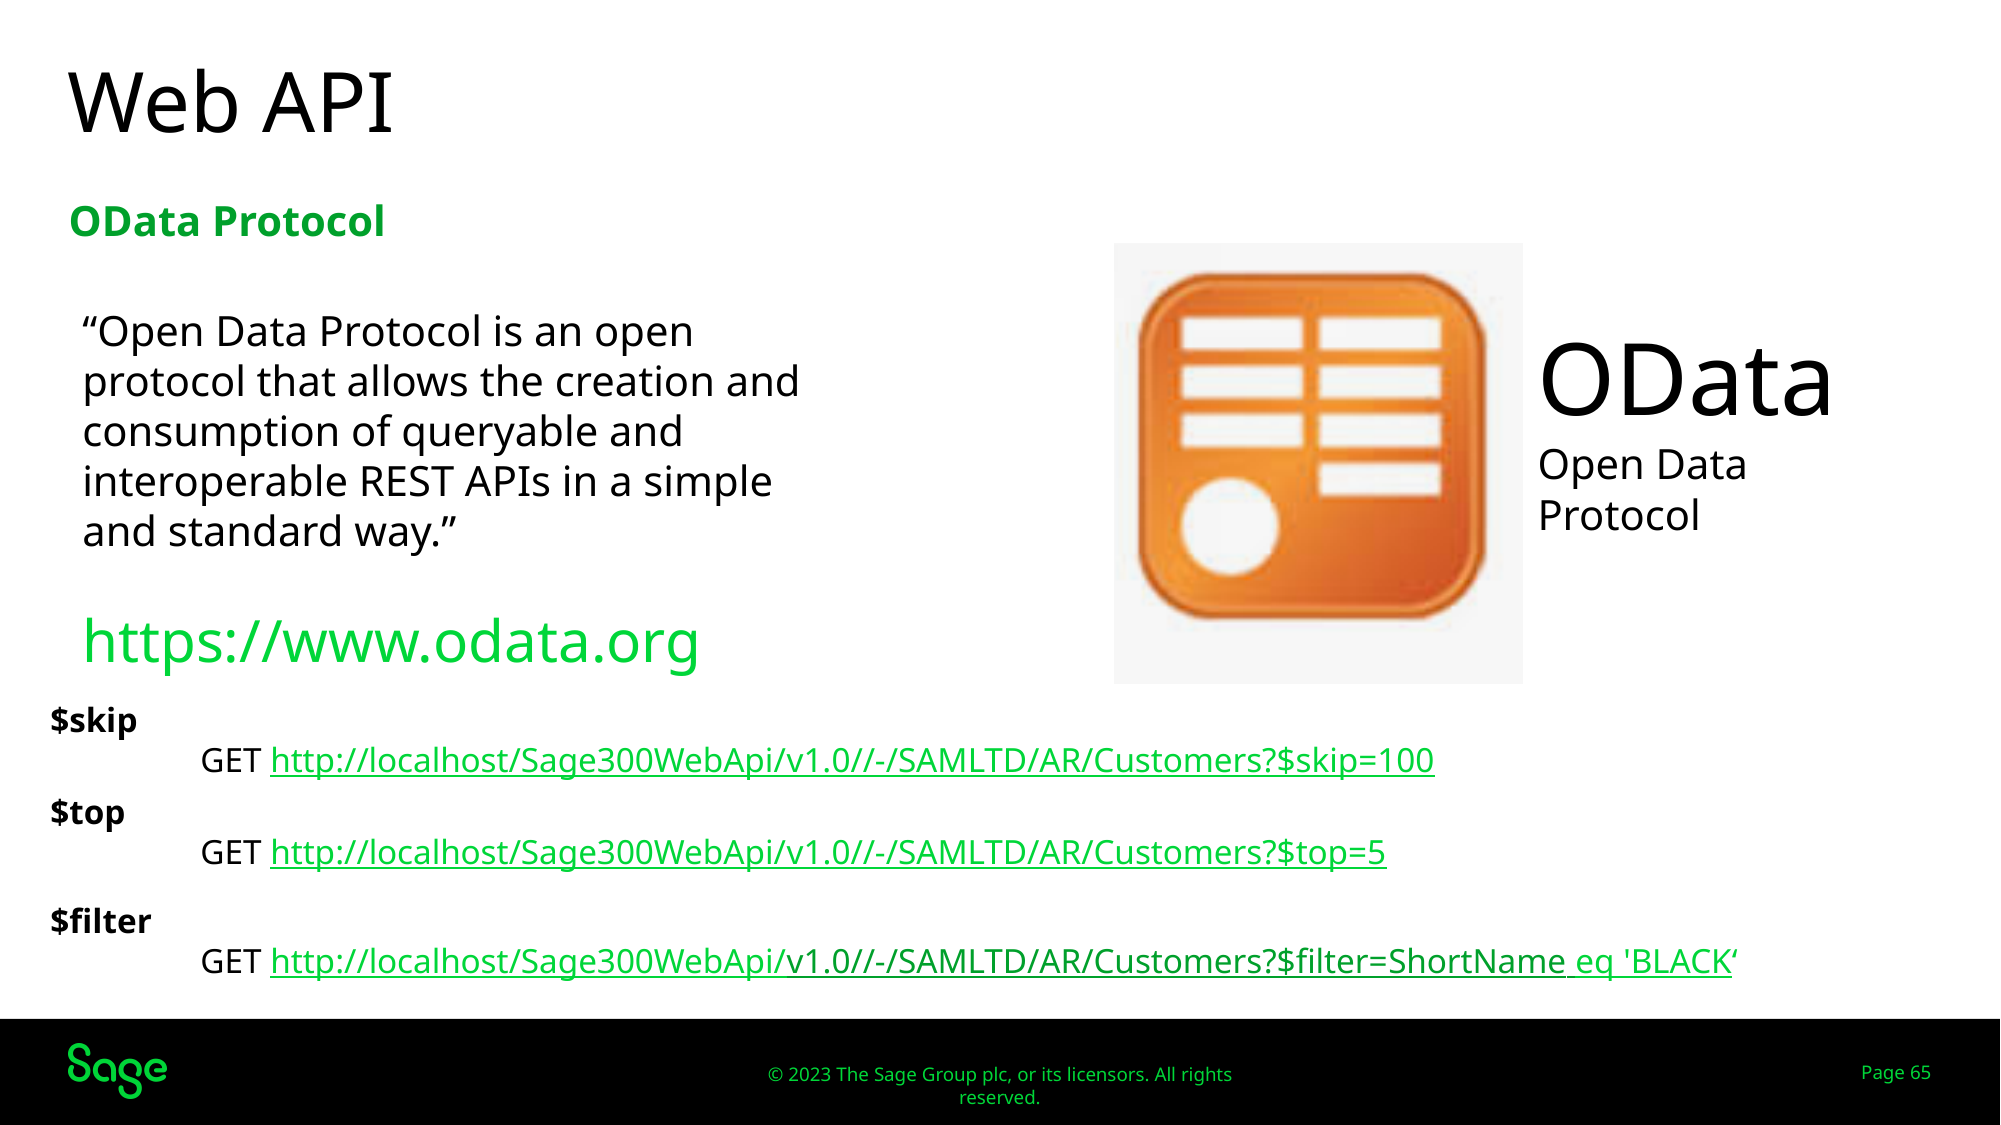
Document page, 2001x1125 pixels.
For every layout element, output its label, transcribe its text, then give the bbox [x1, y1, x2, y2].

picture [1114, 243, 1523, 684]
title Web API [67, 49, 1930, 147]
text_box $skip GET http://localhost/Sage300WebApi/v1.0//-/SAMLTD/AR/Customers?$skip=100 [35, 691, 1467, 783]
text_box “Open Data Protocol is an open protocol that allows the creation and consumption of queryable and interoperable REST APIs in a simple and standard way.” https://www.odata.org [67, 296, 818, 691]
picture [68, 1043, 167, 1099]
text_box OData [1523, 308, 1914, 430]
slide_number Page 65 [1809, 1043, 1947, 1104]
text_box $top GET http://localhost/Sage300WebApi/v1.0//-/SAMLTD/AR/Customers?$top=5 [35, 783, 1641, 884]
text_box $filter GET http://localhost/Sage300WebApi/v1.0//-/SAMLTD/AR/Customers?$filter=ShortName eq 'BLACK‘ [35, 892, 1908, 993]
text_box Open Data Protocol [1523, 430, 1931, 546]
list OData Protocol [68, 186, 1930, 259]
